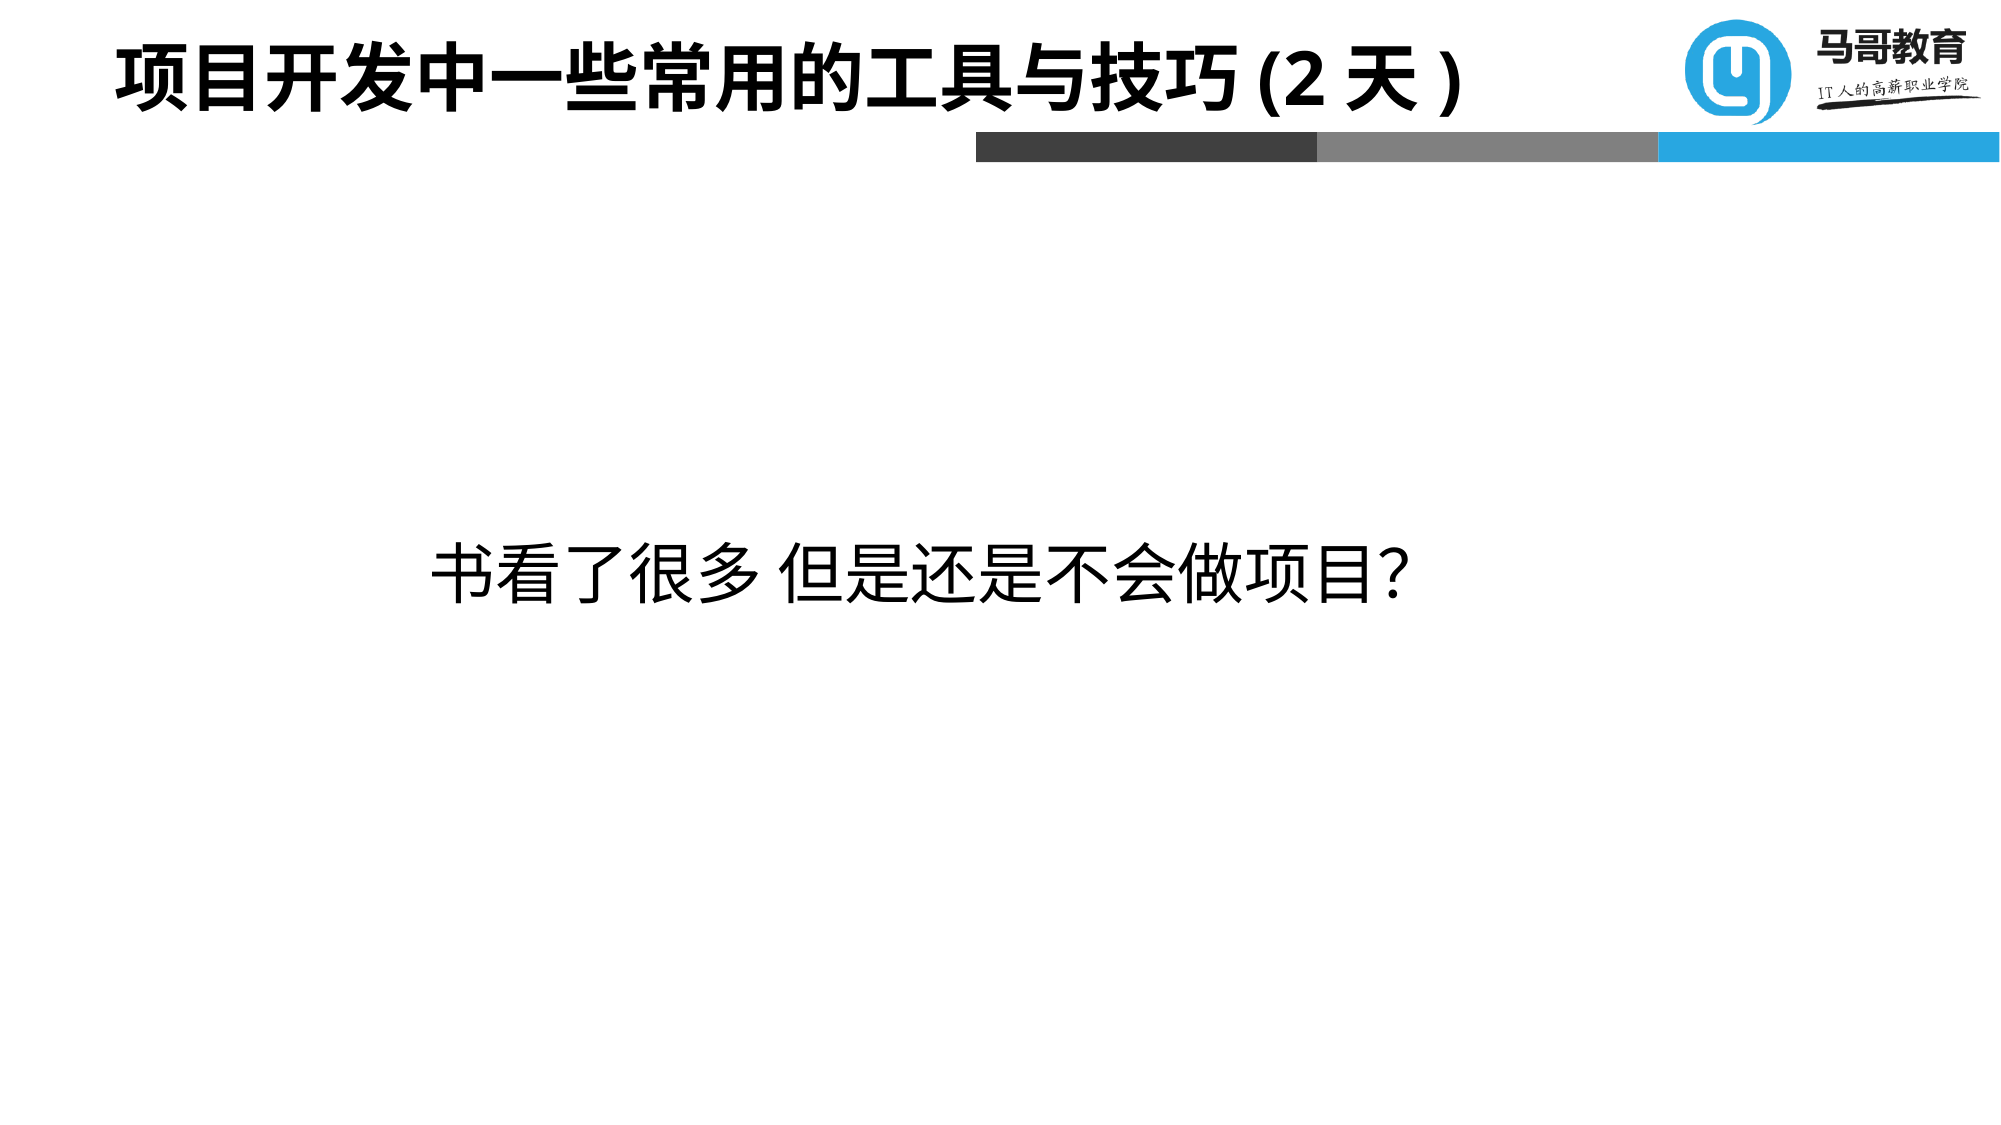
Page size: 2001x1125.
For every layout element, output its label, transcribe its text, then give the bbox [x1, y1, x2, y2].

text_box 书看了很多 但是还是不会做项目？ [413, 524, 1648, 682]
picture [1671, 0, 2001, 206]
title 项目开发中一些常用的工具与技巧(2天) [99, 27, 1573, 124]
